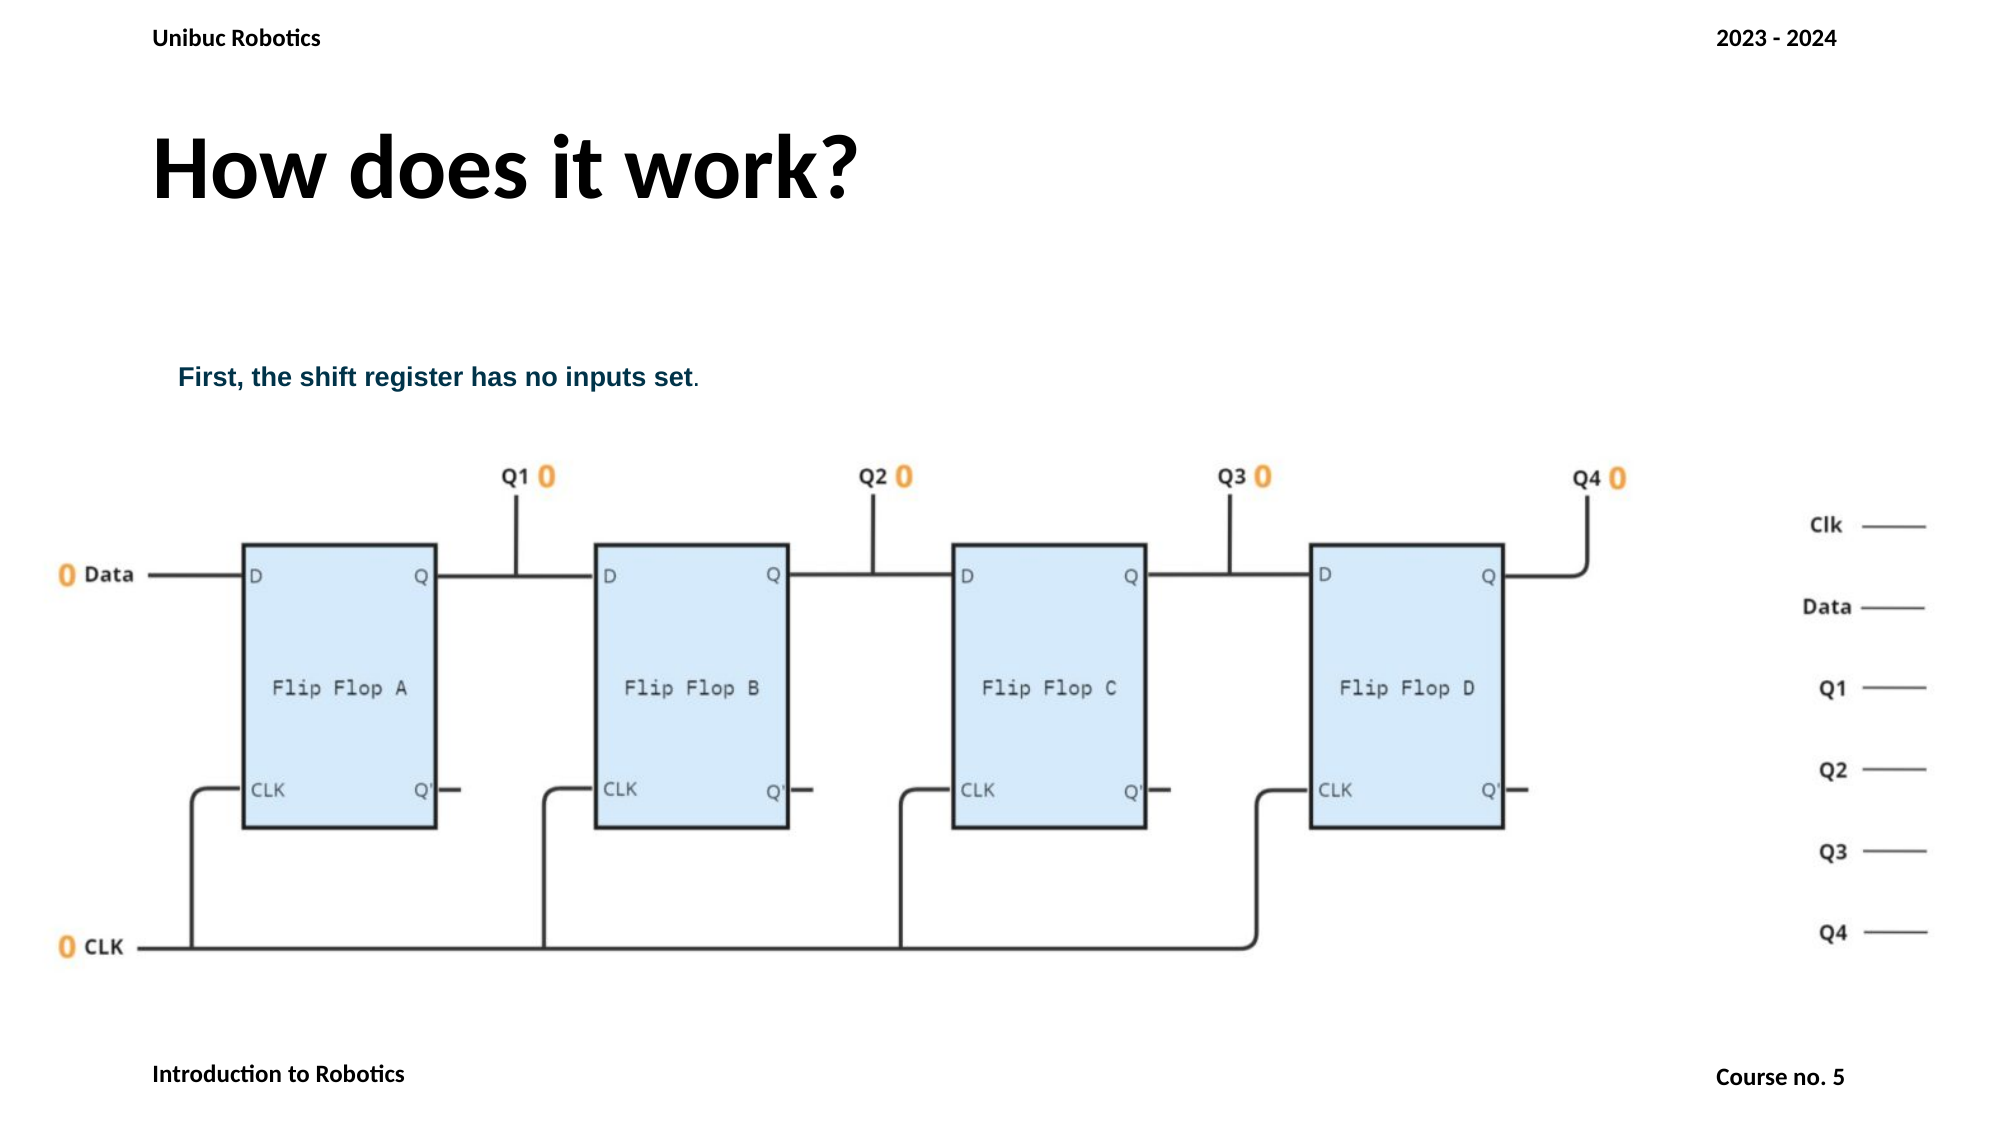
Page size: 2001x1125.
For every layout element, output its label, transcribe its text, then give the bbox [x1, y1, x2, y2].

text_box First, the shift register has no inputs set. [155, 339, 782, 408]
picture [24, 440, 1976, 1008]
title How does it work? [137, 59, 1863, 278]
